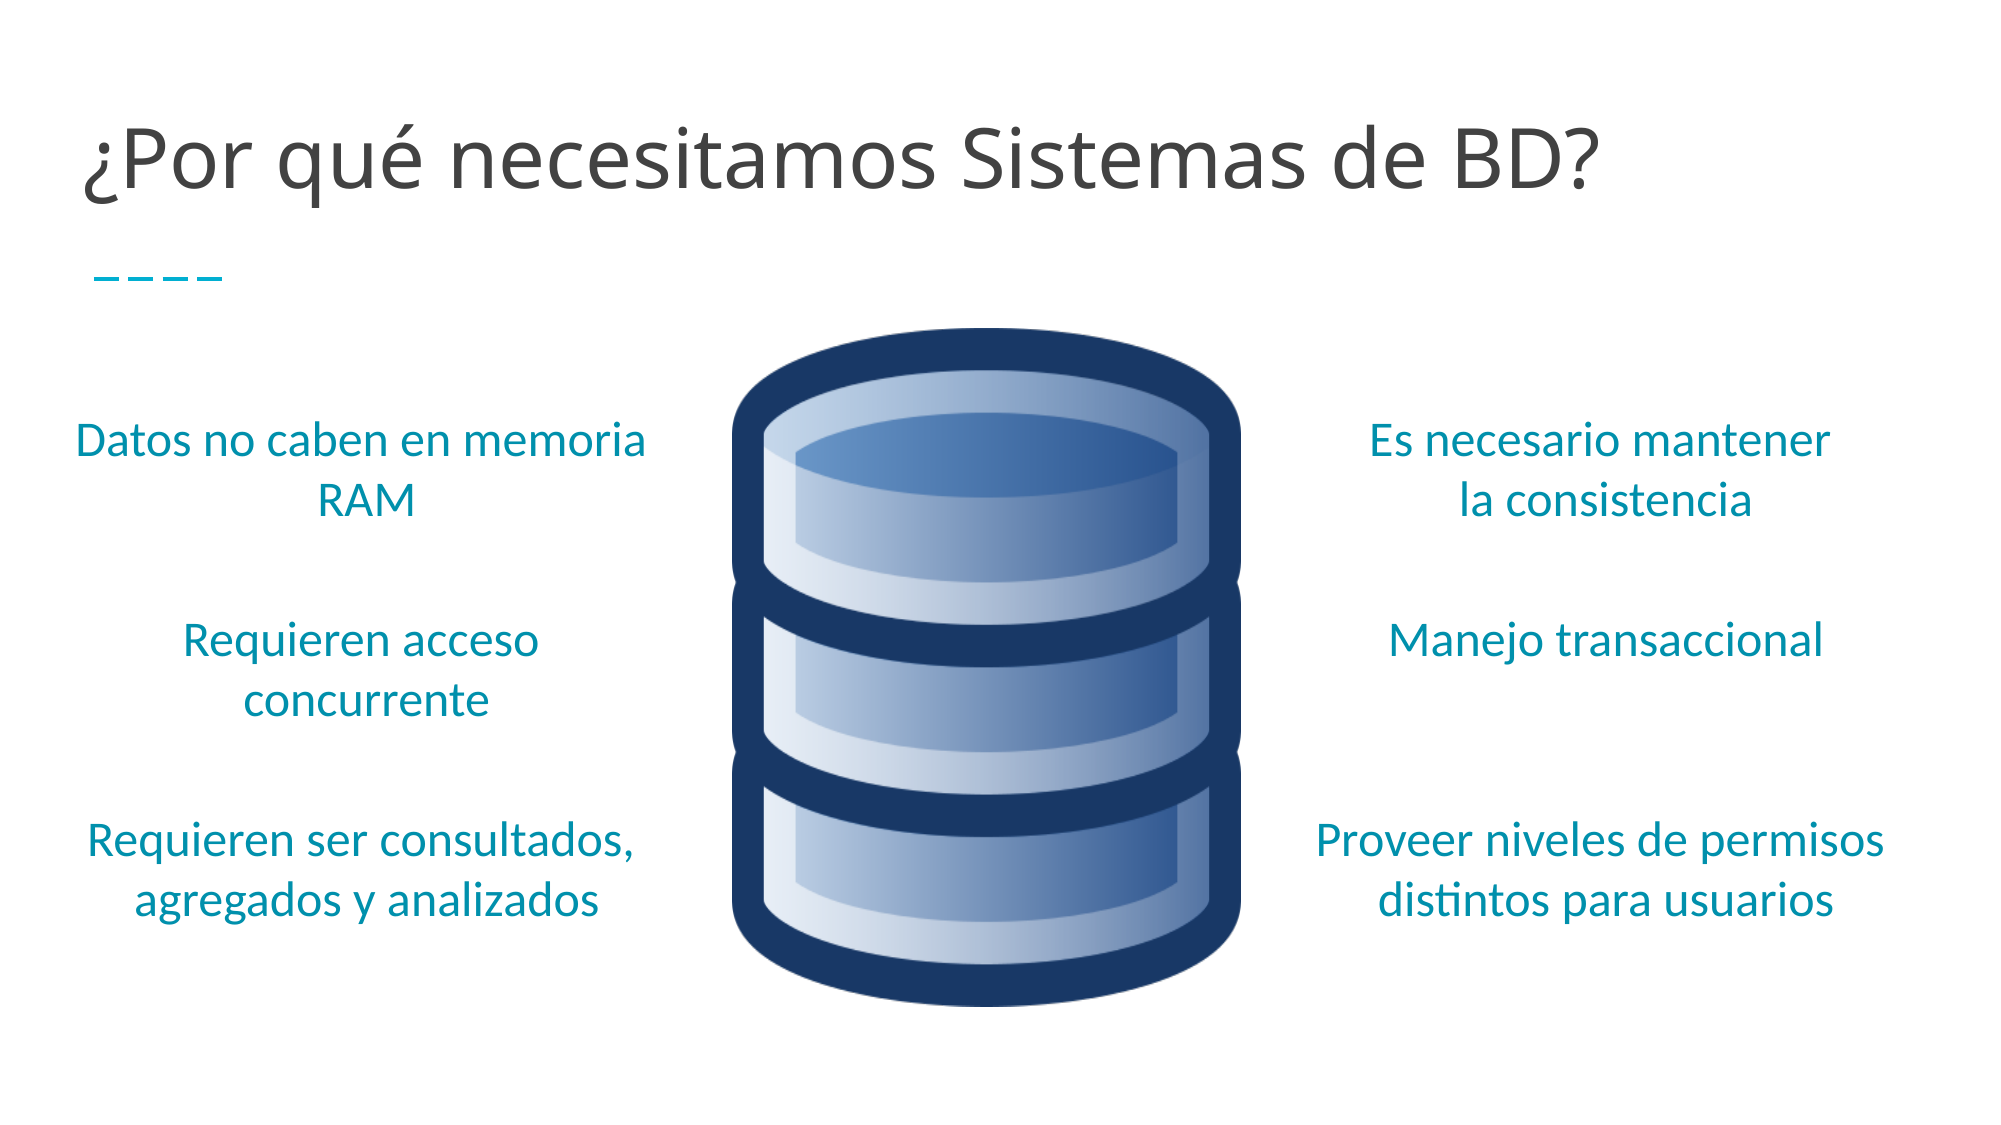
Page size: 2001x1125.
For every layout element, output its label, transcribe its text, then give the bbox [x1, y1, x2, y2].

text_box Requieren ser consultados, agregados y analizados [69, 798, 665, 934]
title ¿Por qué necesitamos Sistemas de BD? [68, 81, 1932, 242]
text_box Proveer niveles de permisos distintos para usuarios [1297, 798, 1915, 934]
text_box Requieren acceso concurrente [166, 598, 568, 734]
text_box Es necesario mantener la consistencia [1352, 399, 1861, 535]
text_box Datos no caben en memoria RAM [57, 399, 676, 535]
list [732, 327, 1242, 1007]
text_box Manejo transaccional [1370, 598, 1842, 674]
